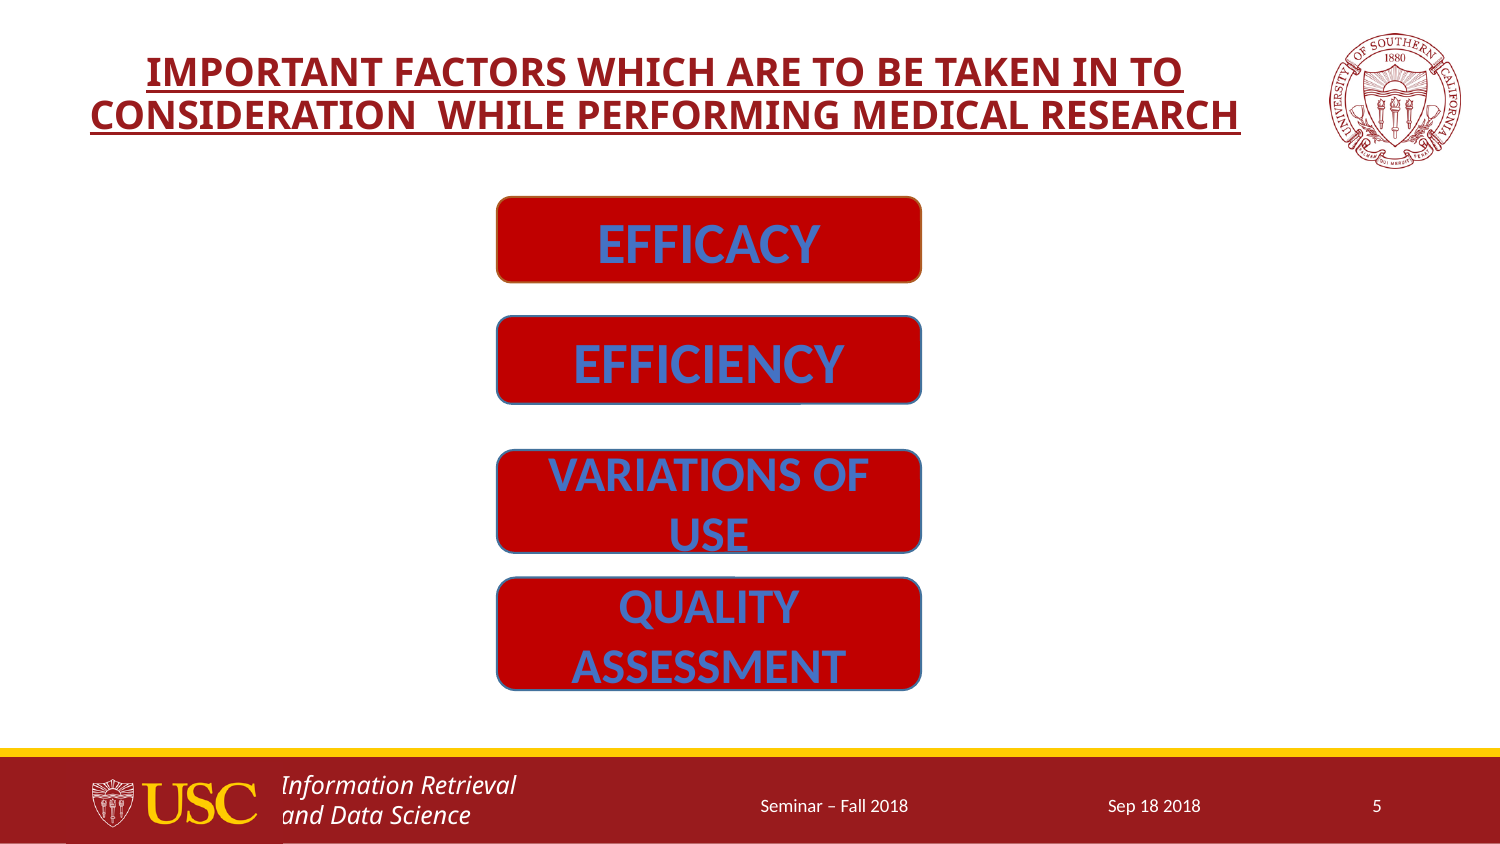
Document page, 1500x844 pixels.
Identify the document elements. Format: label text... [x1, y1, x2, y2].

picture [1329, 33, 1461, 169]
picture [66, 762, 283, 844]
text_box VARIATIONS OF USE [495, 448, 923, 554]
text_box QUALITY ASSESSMENT [495, 576, 923, 692]
title IMPORTANT FACTORS WHICH ARE TO BE TAKEN IN TO CONSIDERATION WHILE PERFORMING MEDICAL RESEARCH [0, 45, 1331, 208]
footer Seminar – Fall 2018 [621, 782, 1048, 827]
text_box EFFICACY [495, 195, 923, 284]
slide_number 5 [1319, 782, 1397, 827]
text_box EFFICIENCY [495, 315, 923, 405]
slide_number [1093, 782, 1308, 827]
